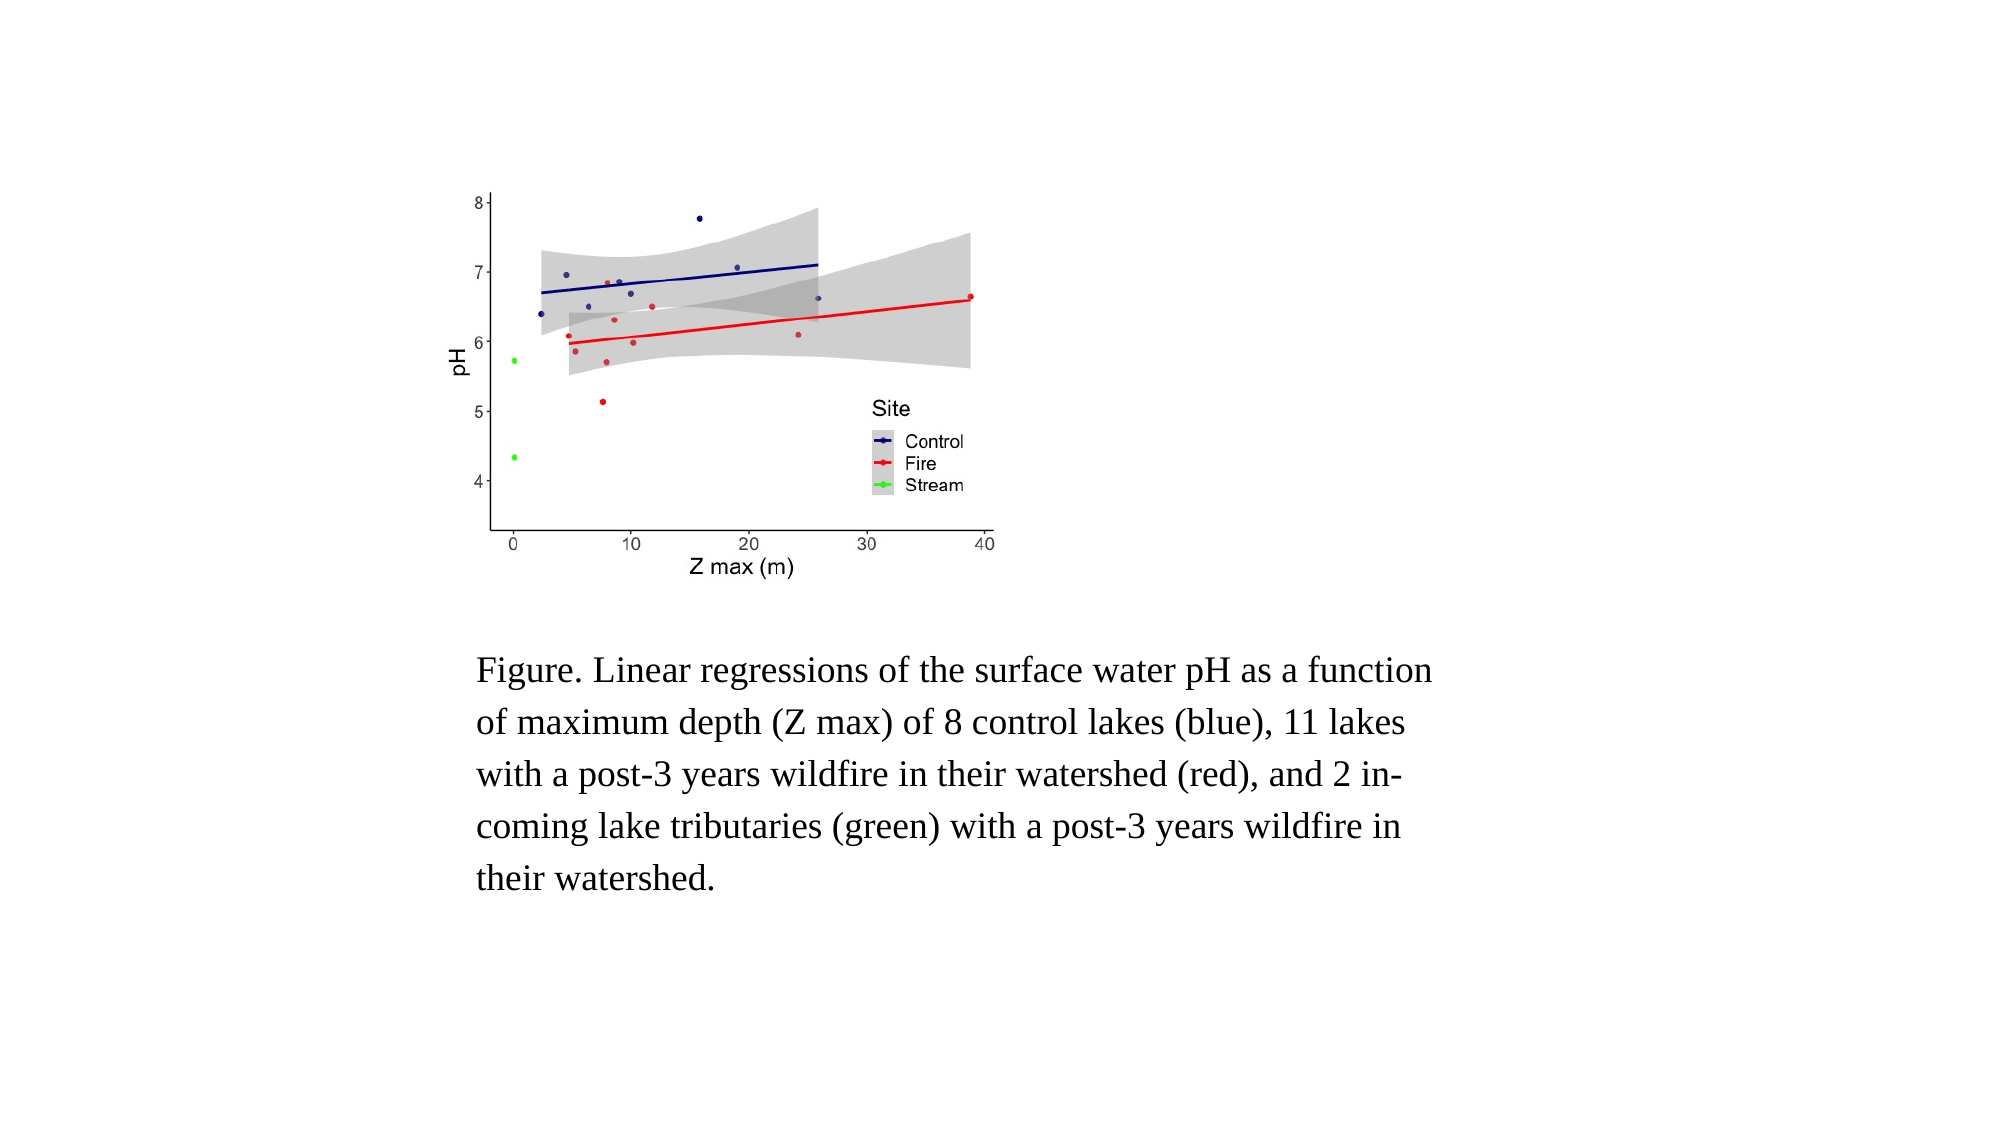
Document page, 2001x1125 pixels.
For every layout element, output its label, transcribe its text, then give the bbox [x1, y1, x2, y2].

picture [442, 185, 1001, 585]
text_box Figure. Linear regressions of the surface water pH as a function of maximum depth (Z max) of 8 control lakes (blue), 11 lakes with a post-3 years wildfire in their watershed (red), and 2 in-coming lake tributaries (green) with a post-3 years wildfire in their watershed. [461, 631, 1462, 905]
